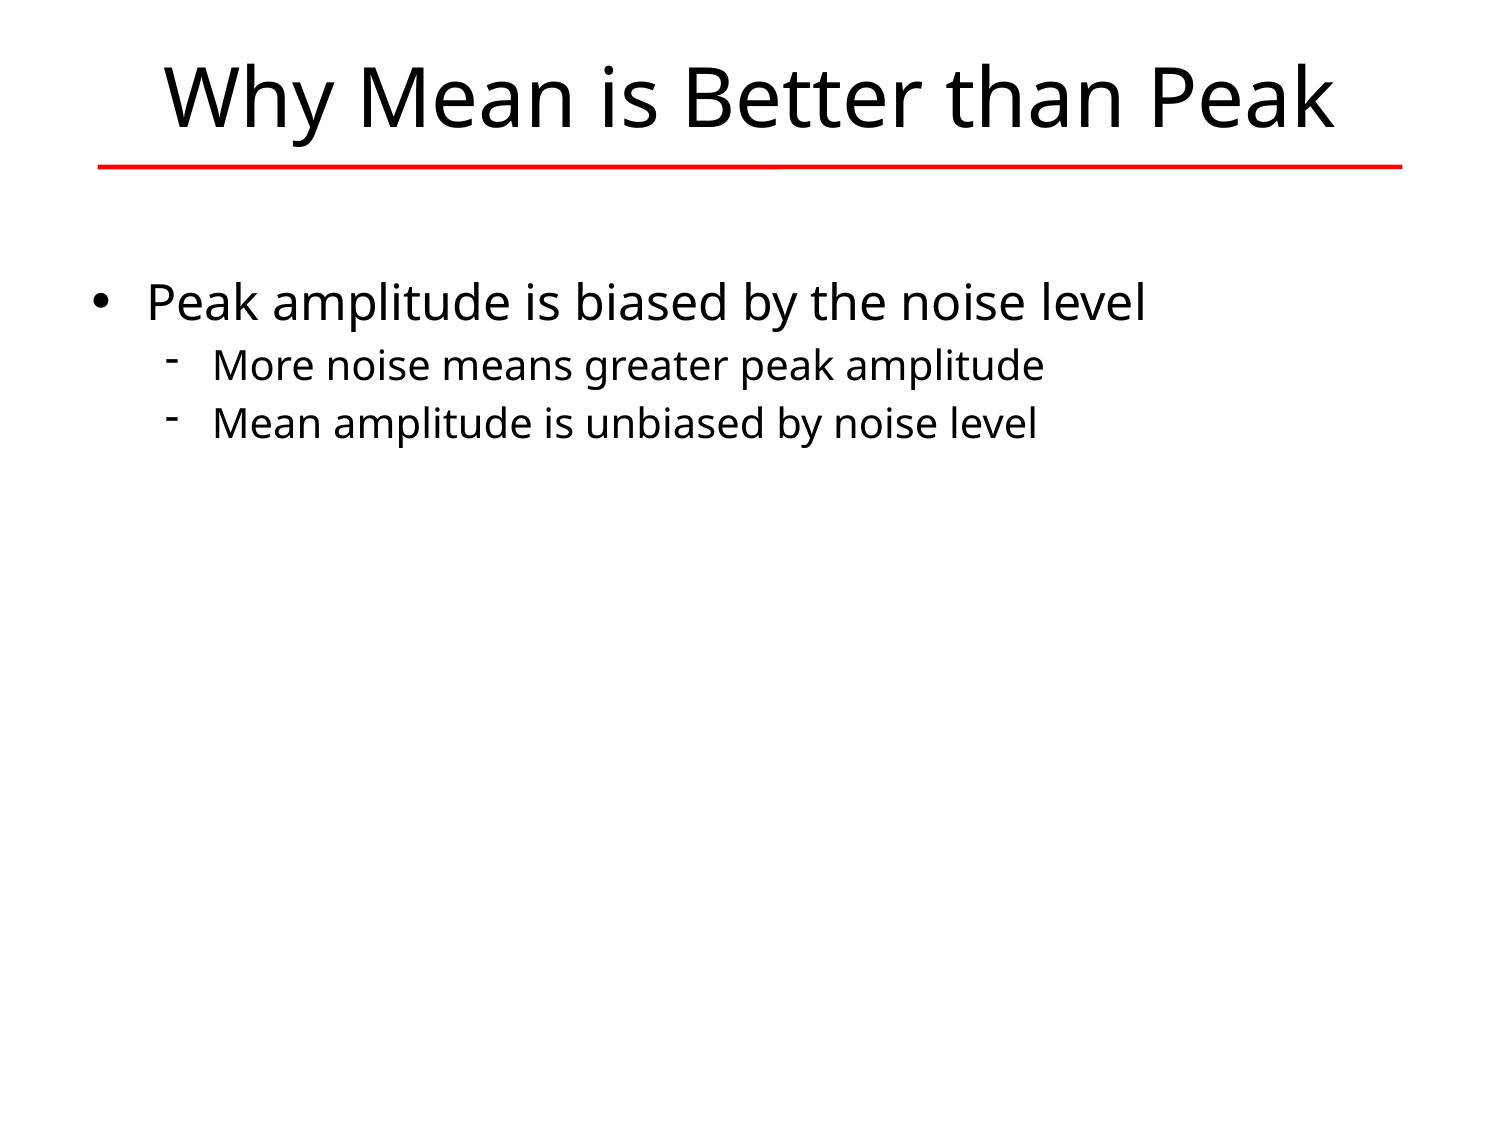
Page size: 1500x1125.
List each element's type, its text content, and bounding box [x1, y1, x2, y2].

list Peak amplitude is biased by the noise level More noise means greater peak amplitude Mean amplitude is unbiased by noise level [74, 262, 1500, 1006]
title Why Mean is Better than Peak [74, 0, 1426, 188]
